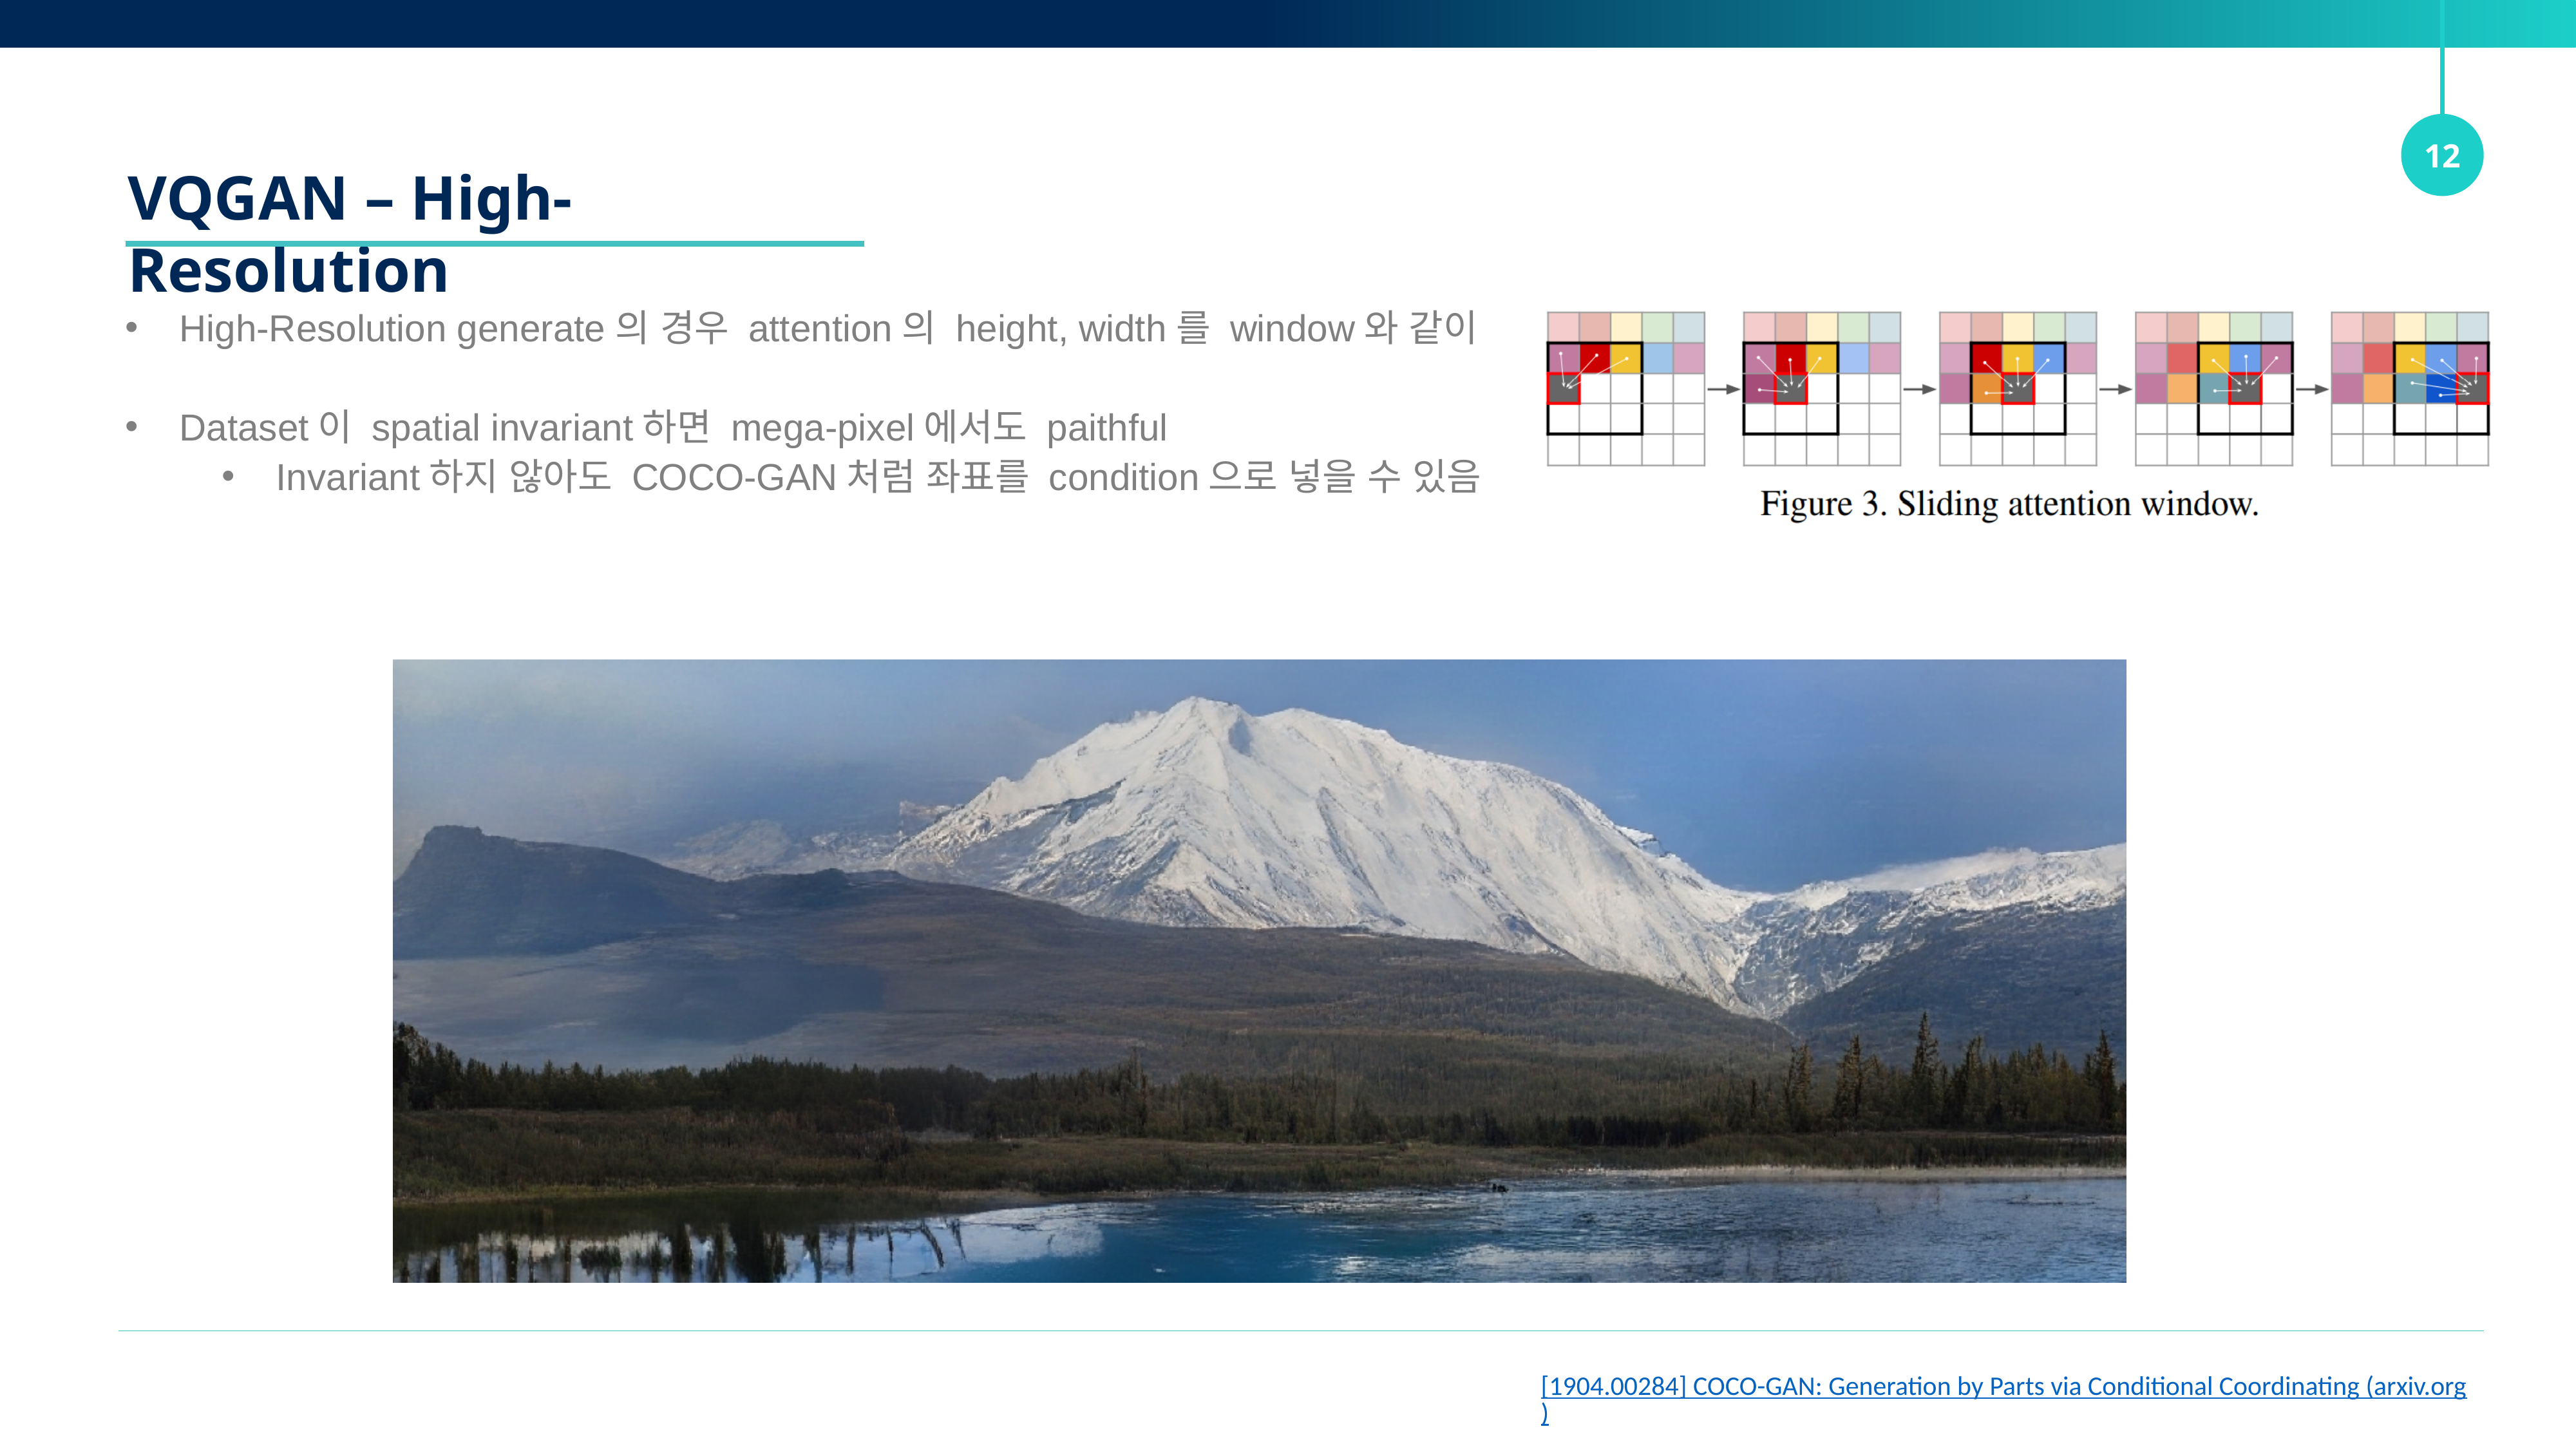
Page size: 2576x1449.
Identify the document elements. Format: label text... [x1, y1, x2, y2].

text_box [0, 0, 2576, 196]
picture [383, 647, 2139, 1294]
text_box [1904.00284] COCO-GAN: Generation by Parts via Conditional Coordinating (arxiv.org) [1531, 1363, 2484, 1406]
picture [1531, 292, 2506, 538]
text_box High-Resolution generate의 경우 attention의 height, width를 window와 같이 Dataset이 spatial invariant하면 mega-pixel에서도 paithful Invariant하지 않아도 COCO-GAN처럼 좌표를 condition으로 넣을 수 있음 [106, 294, 1531, 553]
text_box VQGAN – High-Resolution [118, 196, 871, 309]
